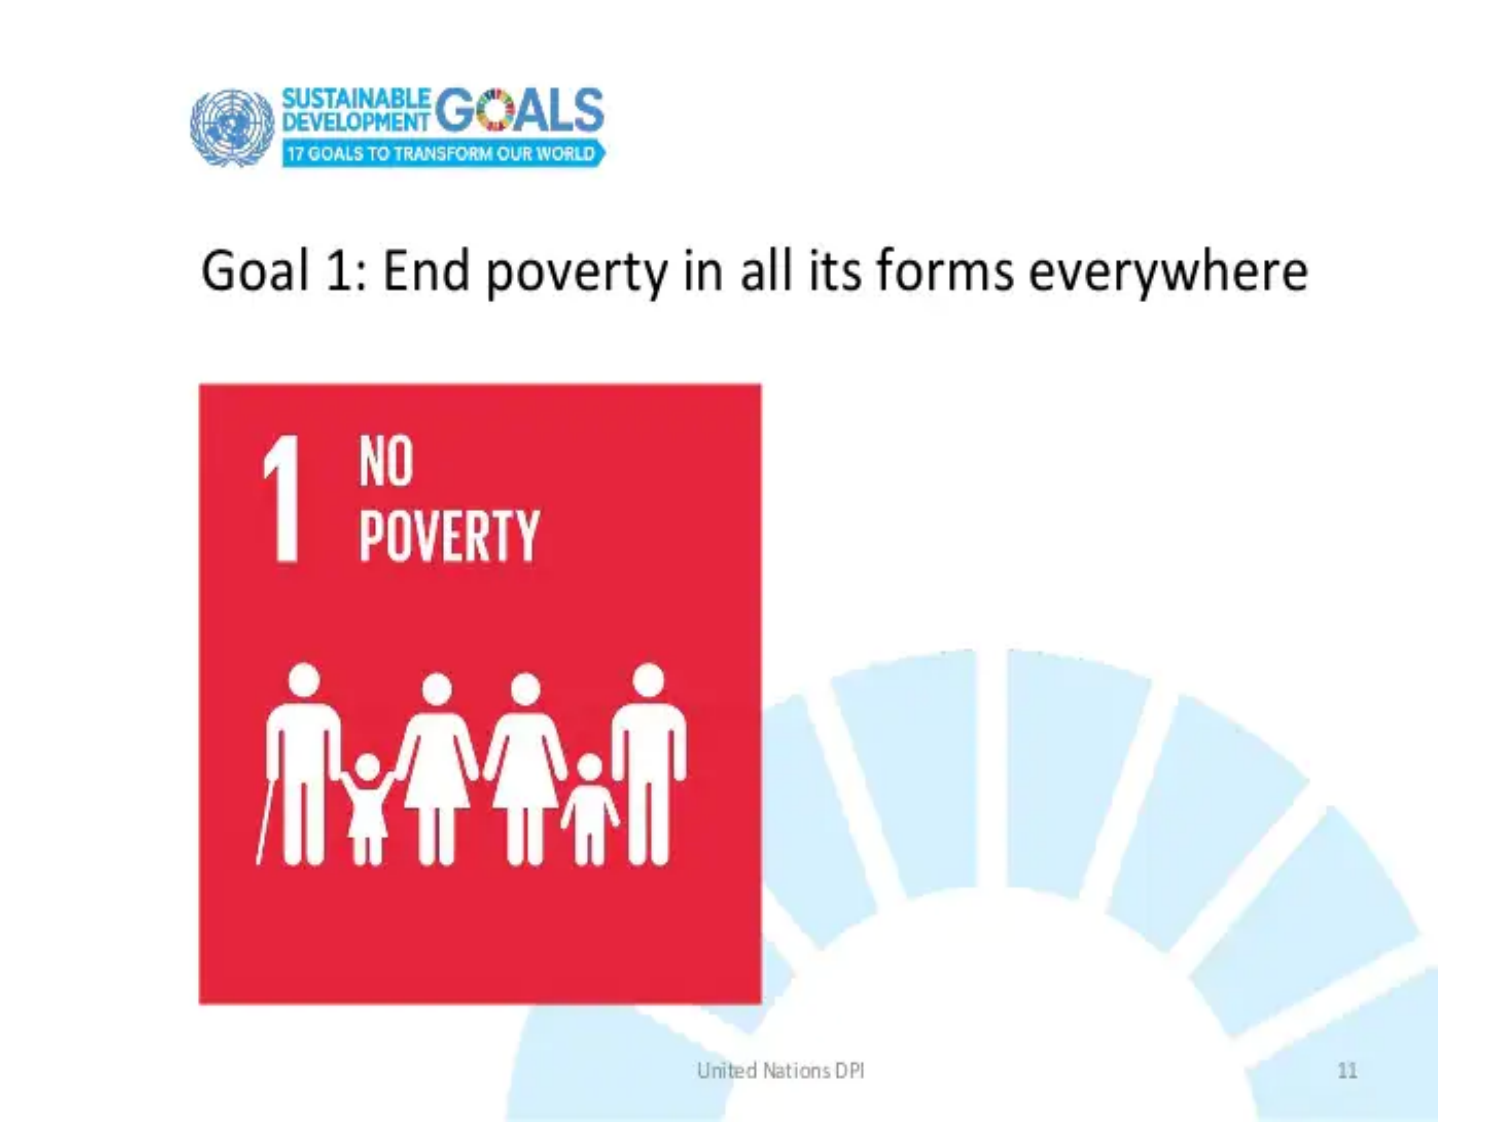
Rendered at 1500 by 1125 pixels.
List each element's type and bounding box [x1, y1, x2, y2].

picture [124, 33, 1438, 1122]
